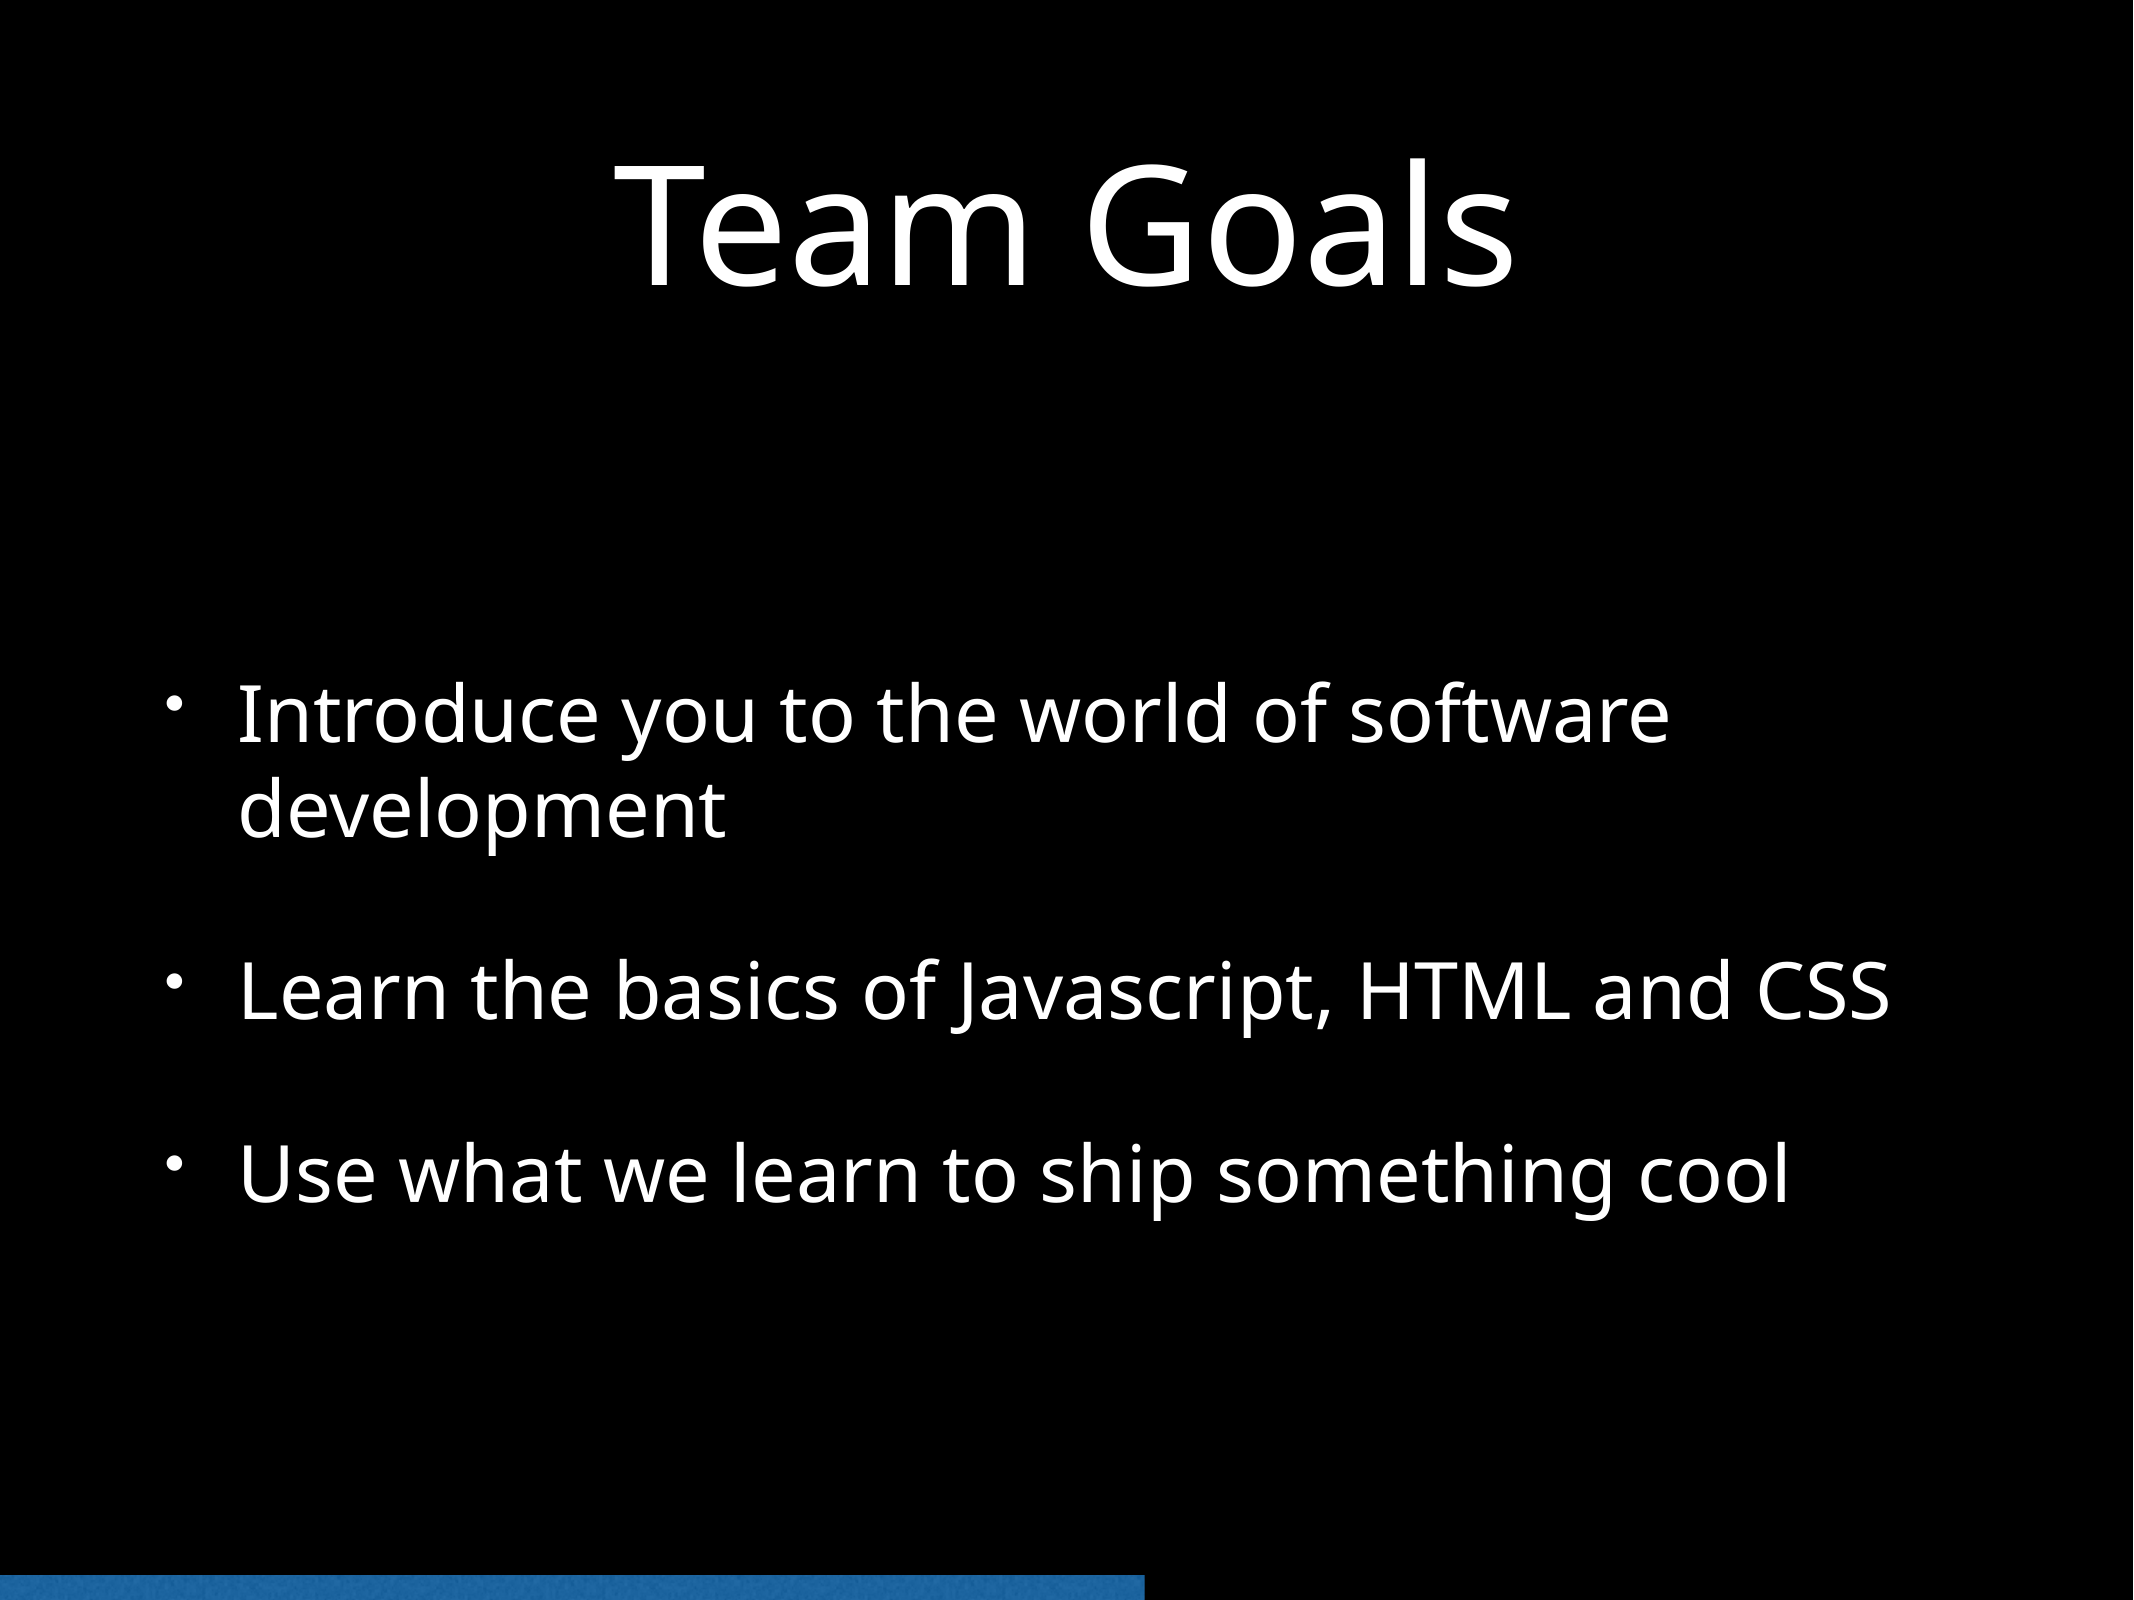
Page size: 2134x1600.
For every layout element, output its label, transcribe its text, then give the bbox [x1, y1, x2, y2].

title Team Goals [155, 41, 1978, 397]
list Introduce you to the world of software development Learn the basics of Javascript, HTML and CSS Use what we learn to ship something cool [155, 424, 1978, 1457]
text_box [0, 1575, 1145, 1600]
